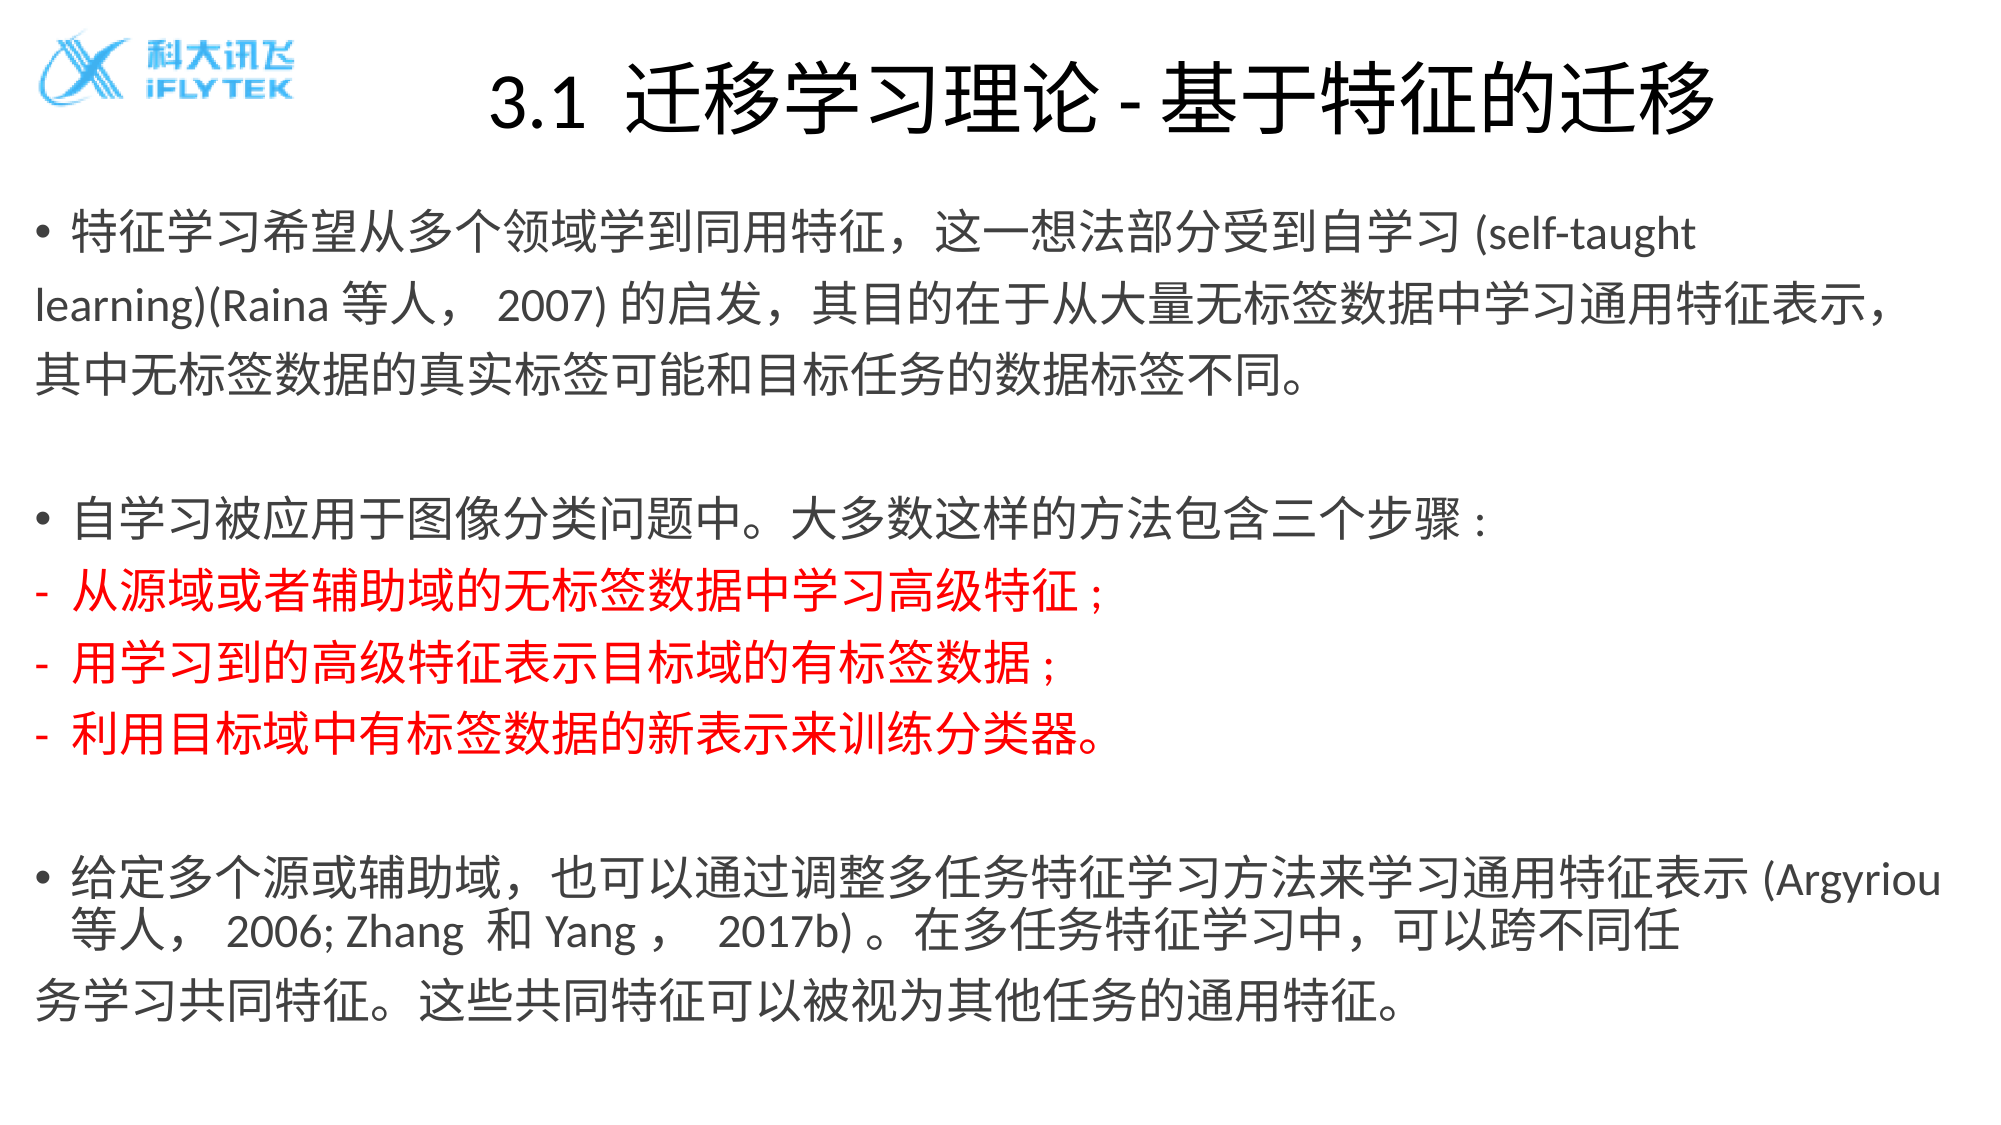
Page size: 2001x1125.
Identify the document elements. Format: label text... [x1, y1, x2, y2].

title 3.1 迁移学习理论-基于特征的迁移 [472, 42, 1832, 163]
list 特征学习希望从多个领域学到同用特征，这一想法部分受到自学习(self-taught learning)(Raina等人，2007)的启发，其目的在于从大量无标签数据中学习通用特征表示， 其中无标签数据的真实标签可能和目标任务的数据标签不同。 自学习被应用于图像分类问题中。大多数这样的方法包含三个步骤: - 从源域或者辅助域的无标签数据中学习高级特征; - 用学习到的高级特征表示目标域的有标签数据; - 利用目标域中有标签数据的新表示来训练分类器。 给定多个源或辅助域，也可以通过调整多任务特征学习方法来学习通用特征表示(Argyriou等人，2006; Zhang 和Yang， 2017b)。在多任务特征学习中，可以跨不同任 务学习共同特征。这些共同特征可以被视为其他任务的通用特征。 [19, 200, 2000, 1045]
picture [0, 0, 410, 163]
